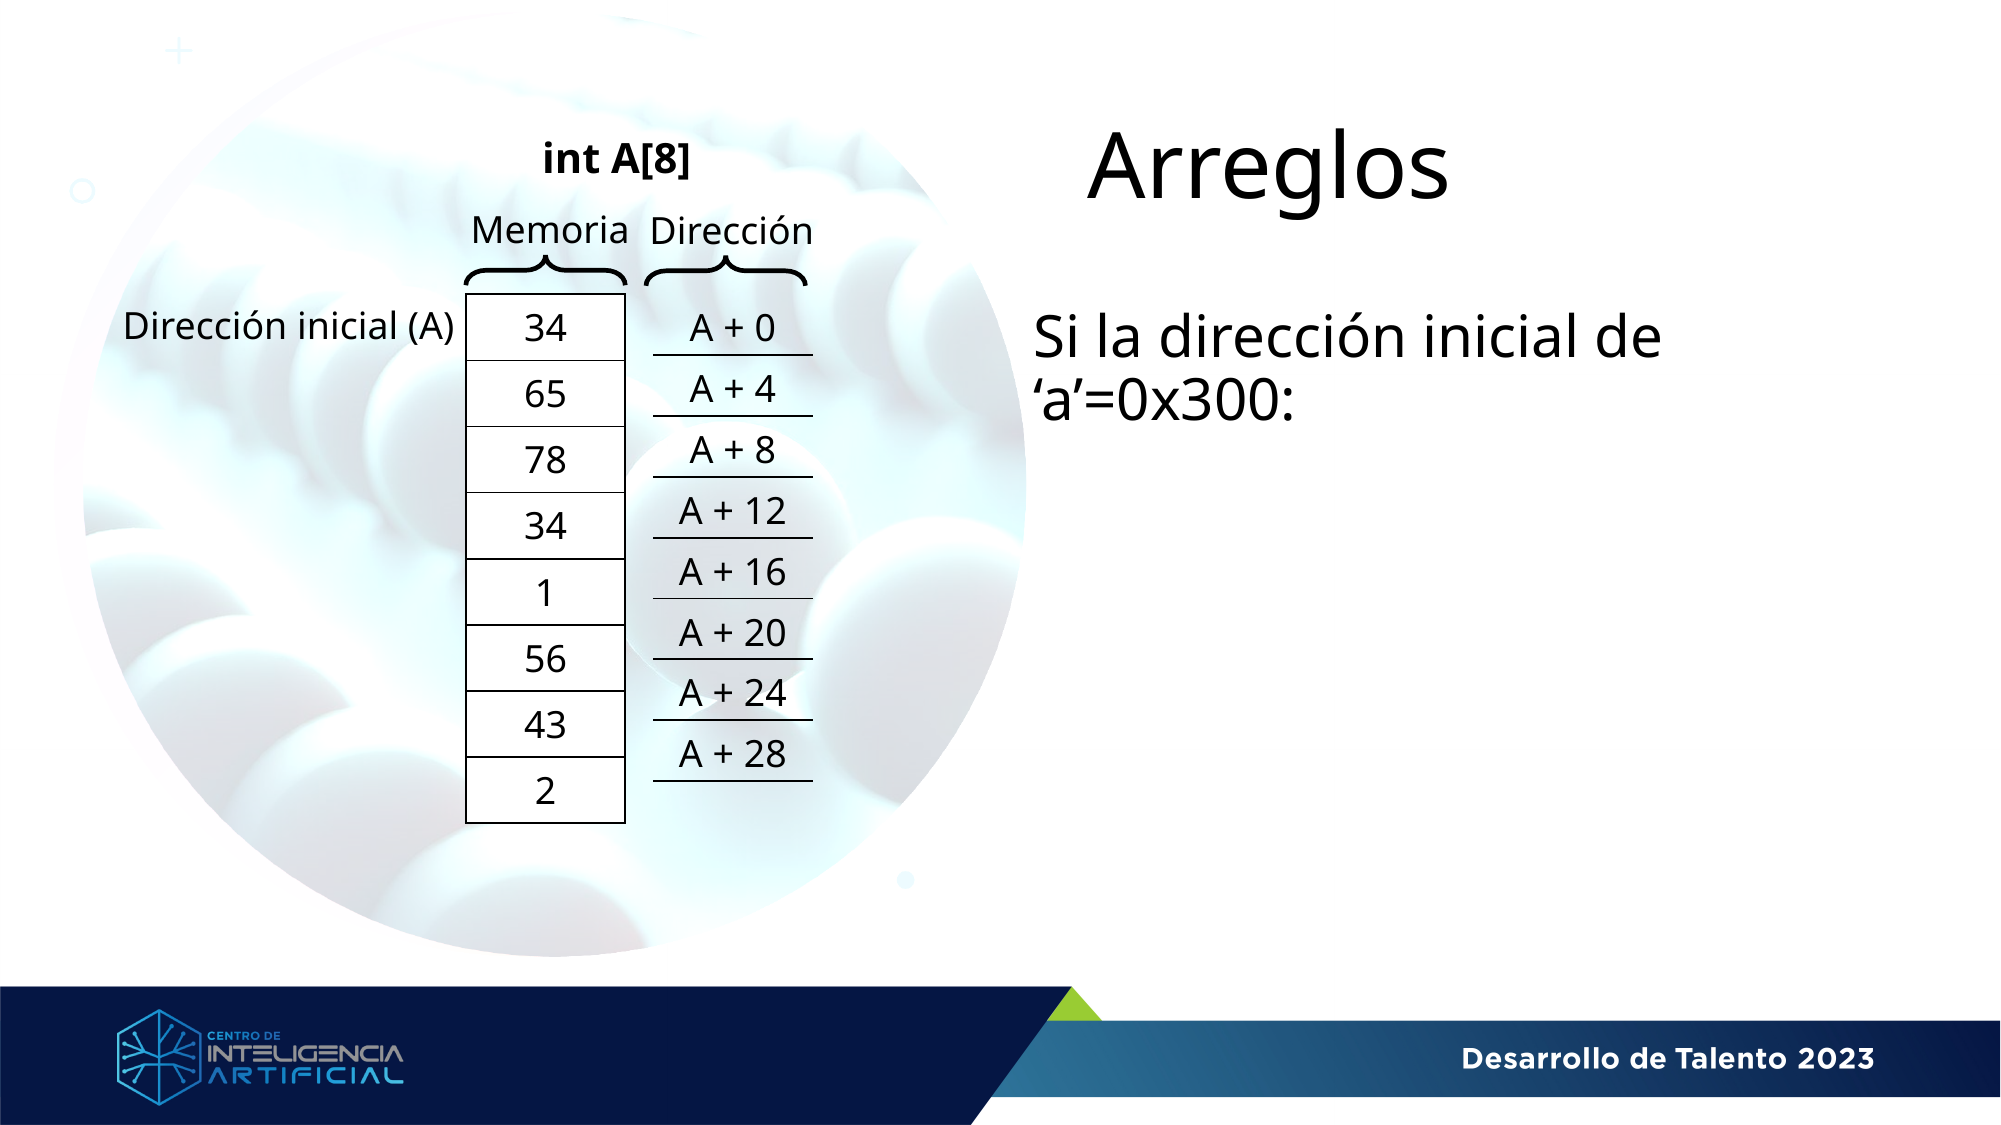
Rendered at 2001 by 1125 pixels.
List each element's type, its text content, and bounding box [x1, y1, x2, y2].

list Si la dirección inicial de ‘a’=0x300: [1073, 299, 1863, 974]
title Arreglos [1073, 59, 1863, 278]
picture [0, 0, 2001, 1125]
